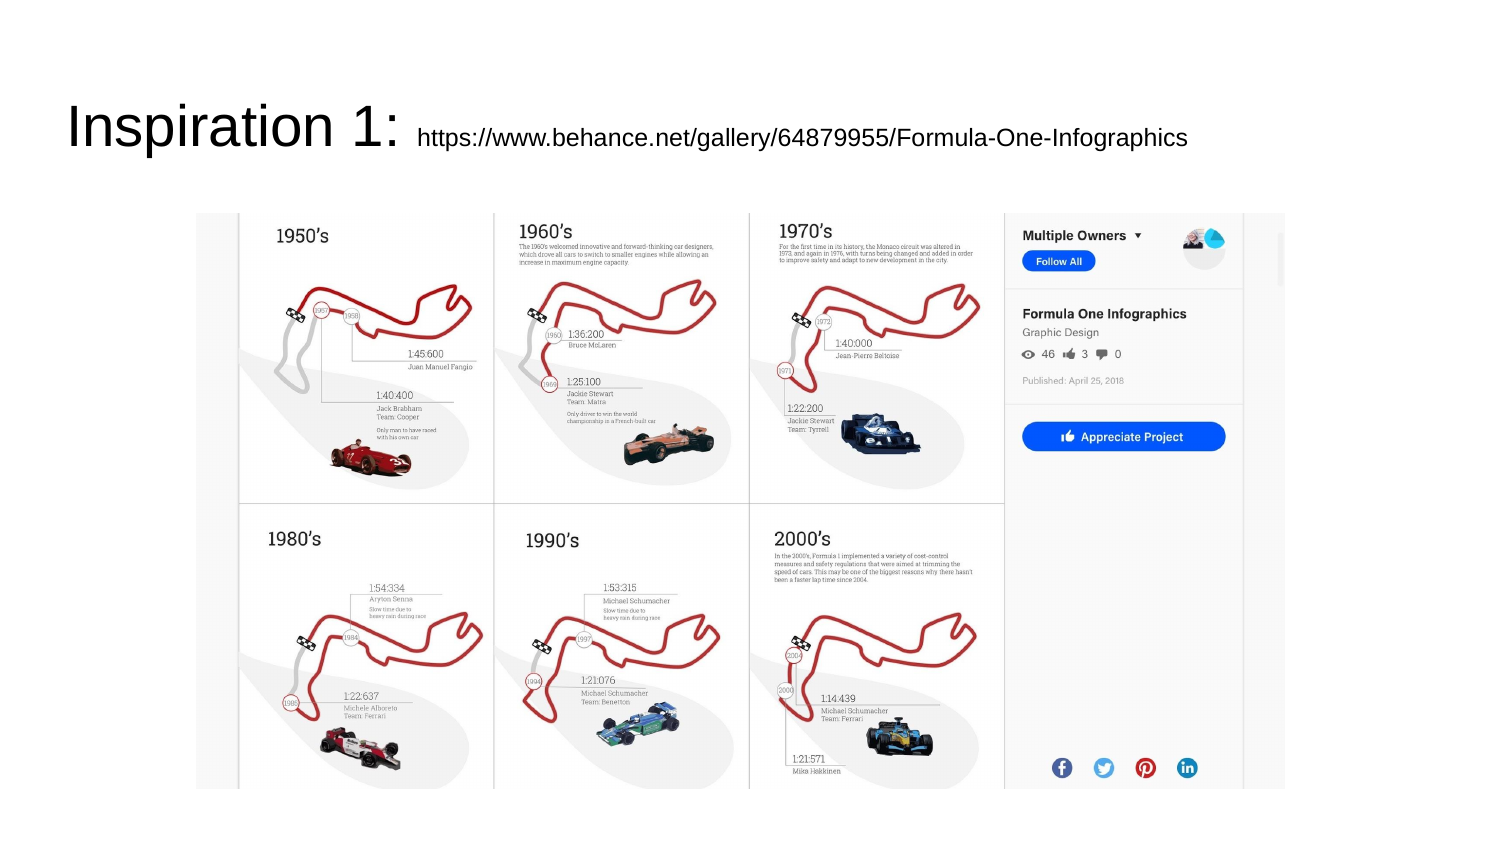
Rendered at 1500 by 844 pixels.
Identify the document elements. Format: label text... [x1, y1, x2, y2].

title Inspiration 1: https://www.behance.net/gallery/64879955/Formula-One-Infographics [51, 72, 1449, 167]
picture [196, 213, 1285, 789]
